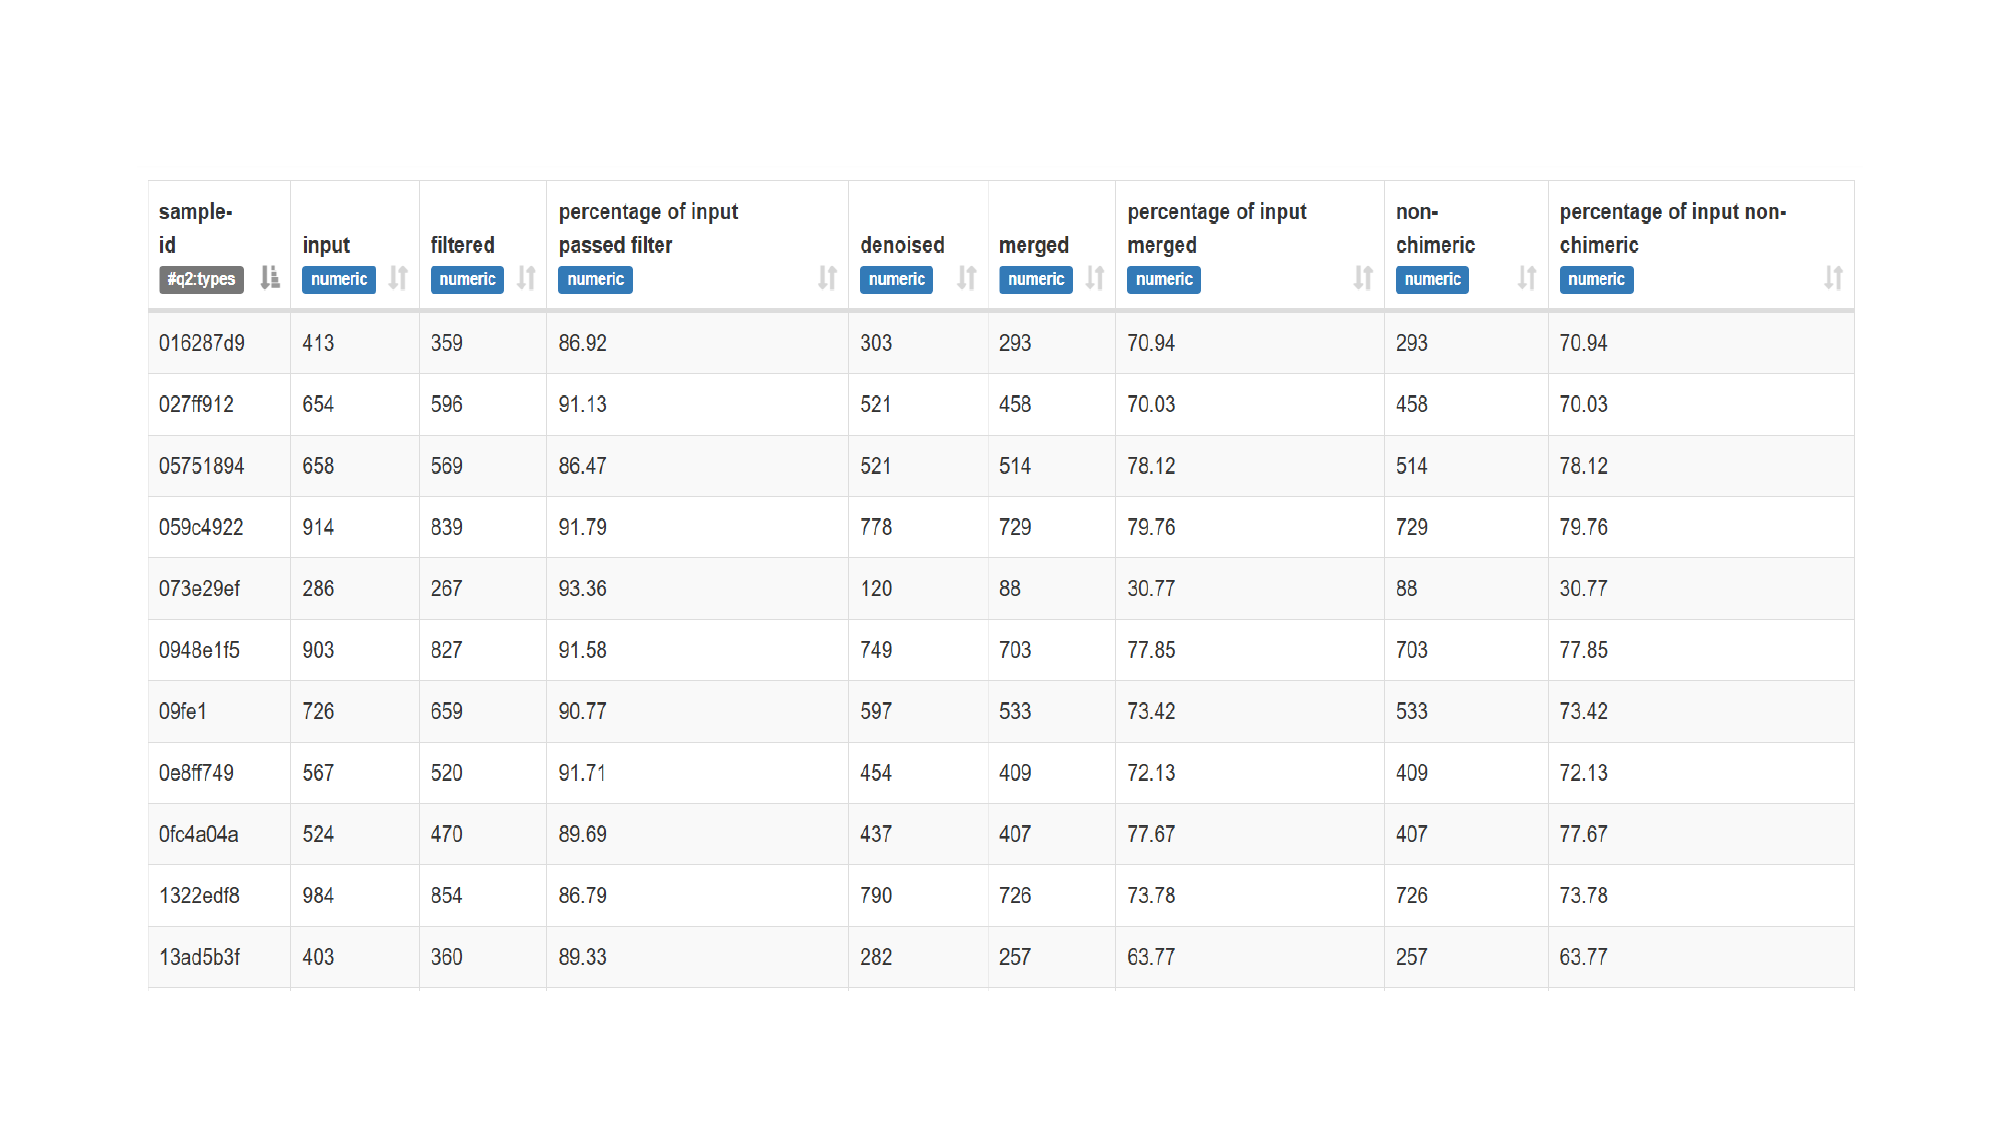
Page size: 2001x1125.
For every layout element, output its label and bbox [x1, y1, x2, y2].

list [137, 166, 1863, 991]
